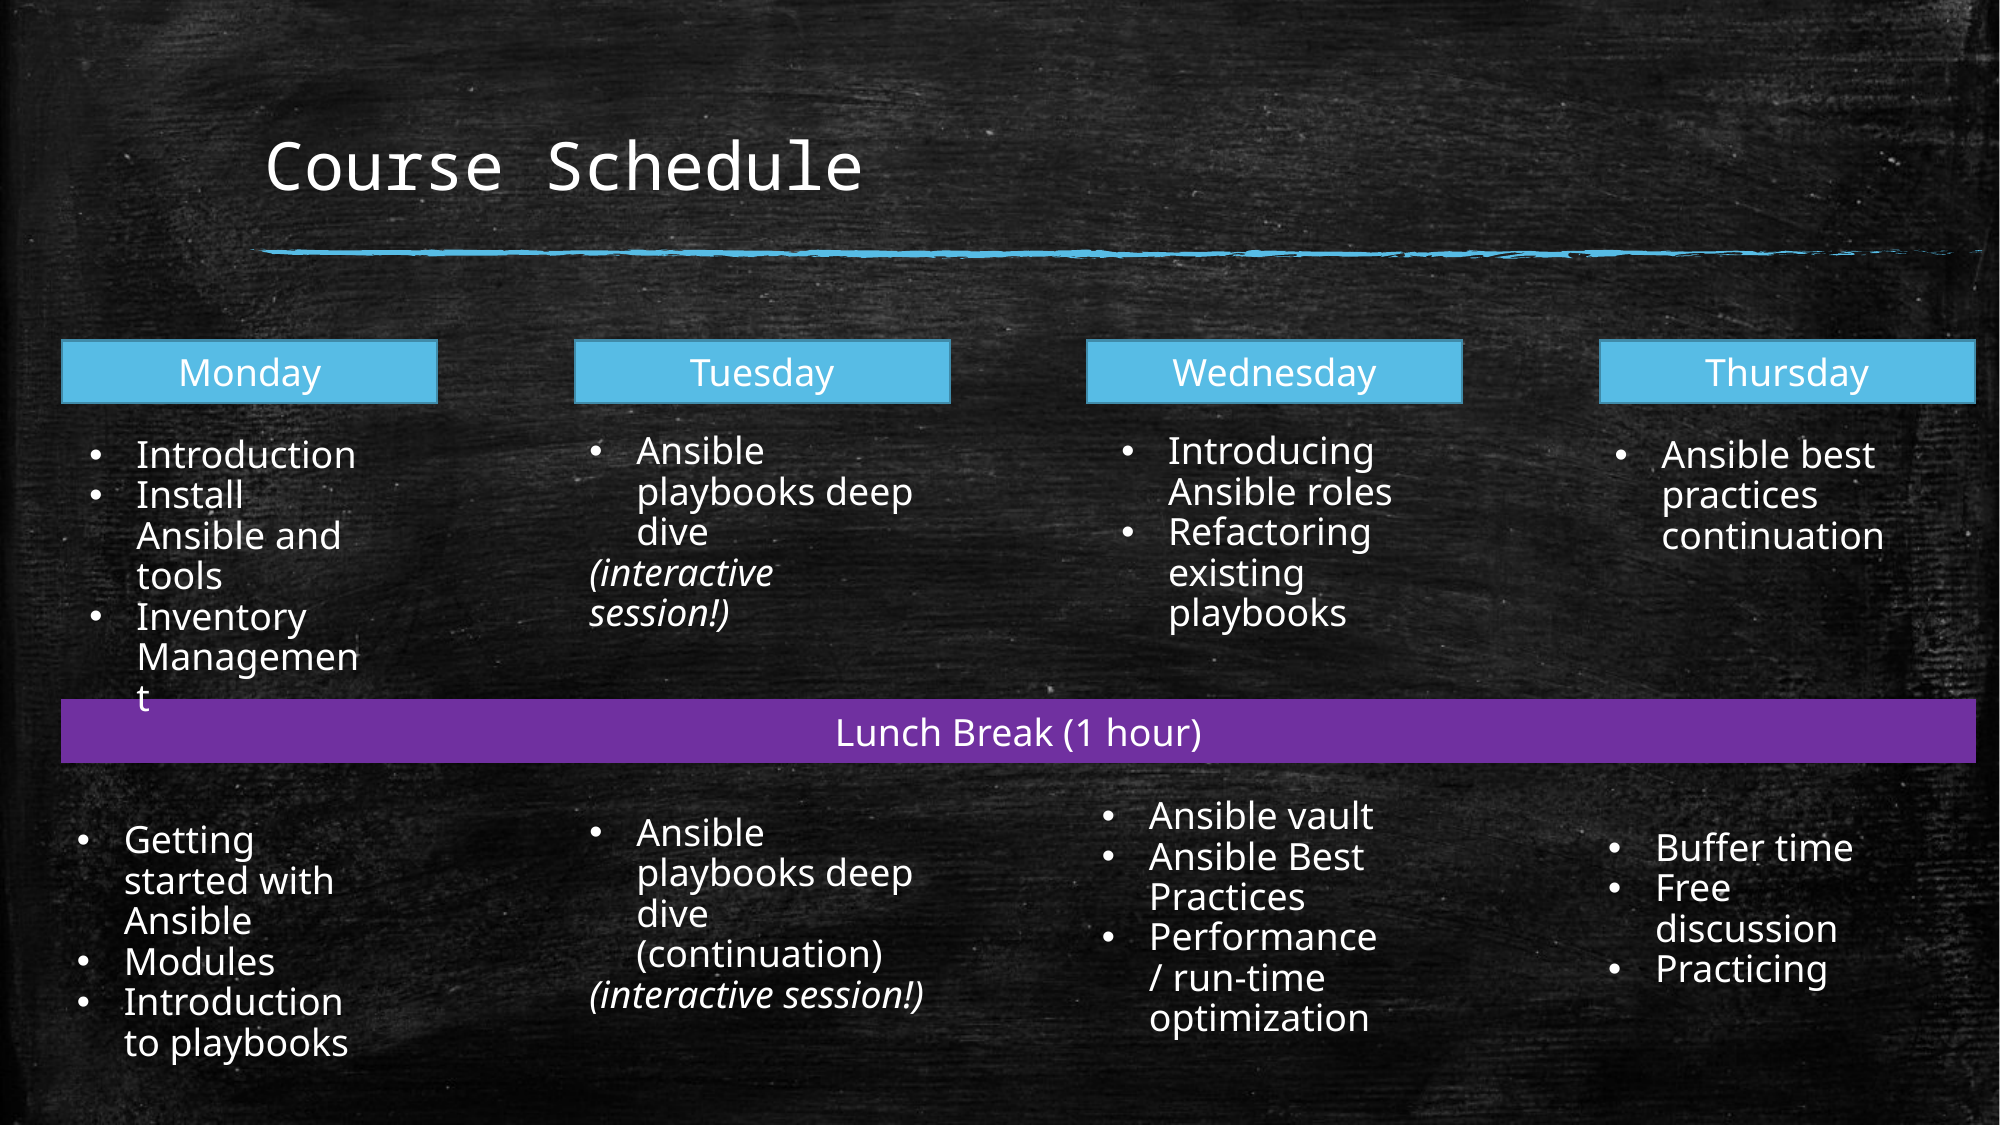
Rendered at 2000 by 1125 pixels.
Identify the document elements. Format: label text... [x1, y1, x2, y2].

text_box Ansible best practices continuation [1599, 428, 1913, 565]
text_box Wednesday [1086, 339, 1463, 404]
text_box Lunch Break (1 hour) [61, 699, 1976, 763]
text_box Introducing Ansible roles Refactoring existing playbooks [1106, 425, 1420, 642]
text_box Ansible vault Ansible Best Practices Performance / run-time optimization [1087, 789, 1400, 1048]
title Course Schedule [249, 45, 1750, 213]
text_box Monday [61, 339, 438, 404]
text_box Ansible playbooks deep dive (interactive session!) [574, 425, 938, 642]
text_box Tuesday [574, 339, 951, 404]
text_box Thursday [1599, 339, 1976, 404]
text_box Buffer time Free discussion Practicing [1593, 821, 1906, 999]
text_box Ansible playbooks deep dive (continuation) (interactive session!) [574, 806, 963, 1024]
text_box Introduction Install Ansible and tools Inventory Management [74, 428, 388, 727]
text_box Getting started with Ansible Modules Introduction to playbooks [62, 814, 375, 1072]
